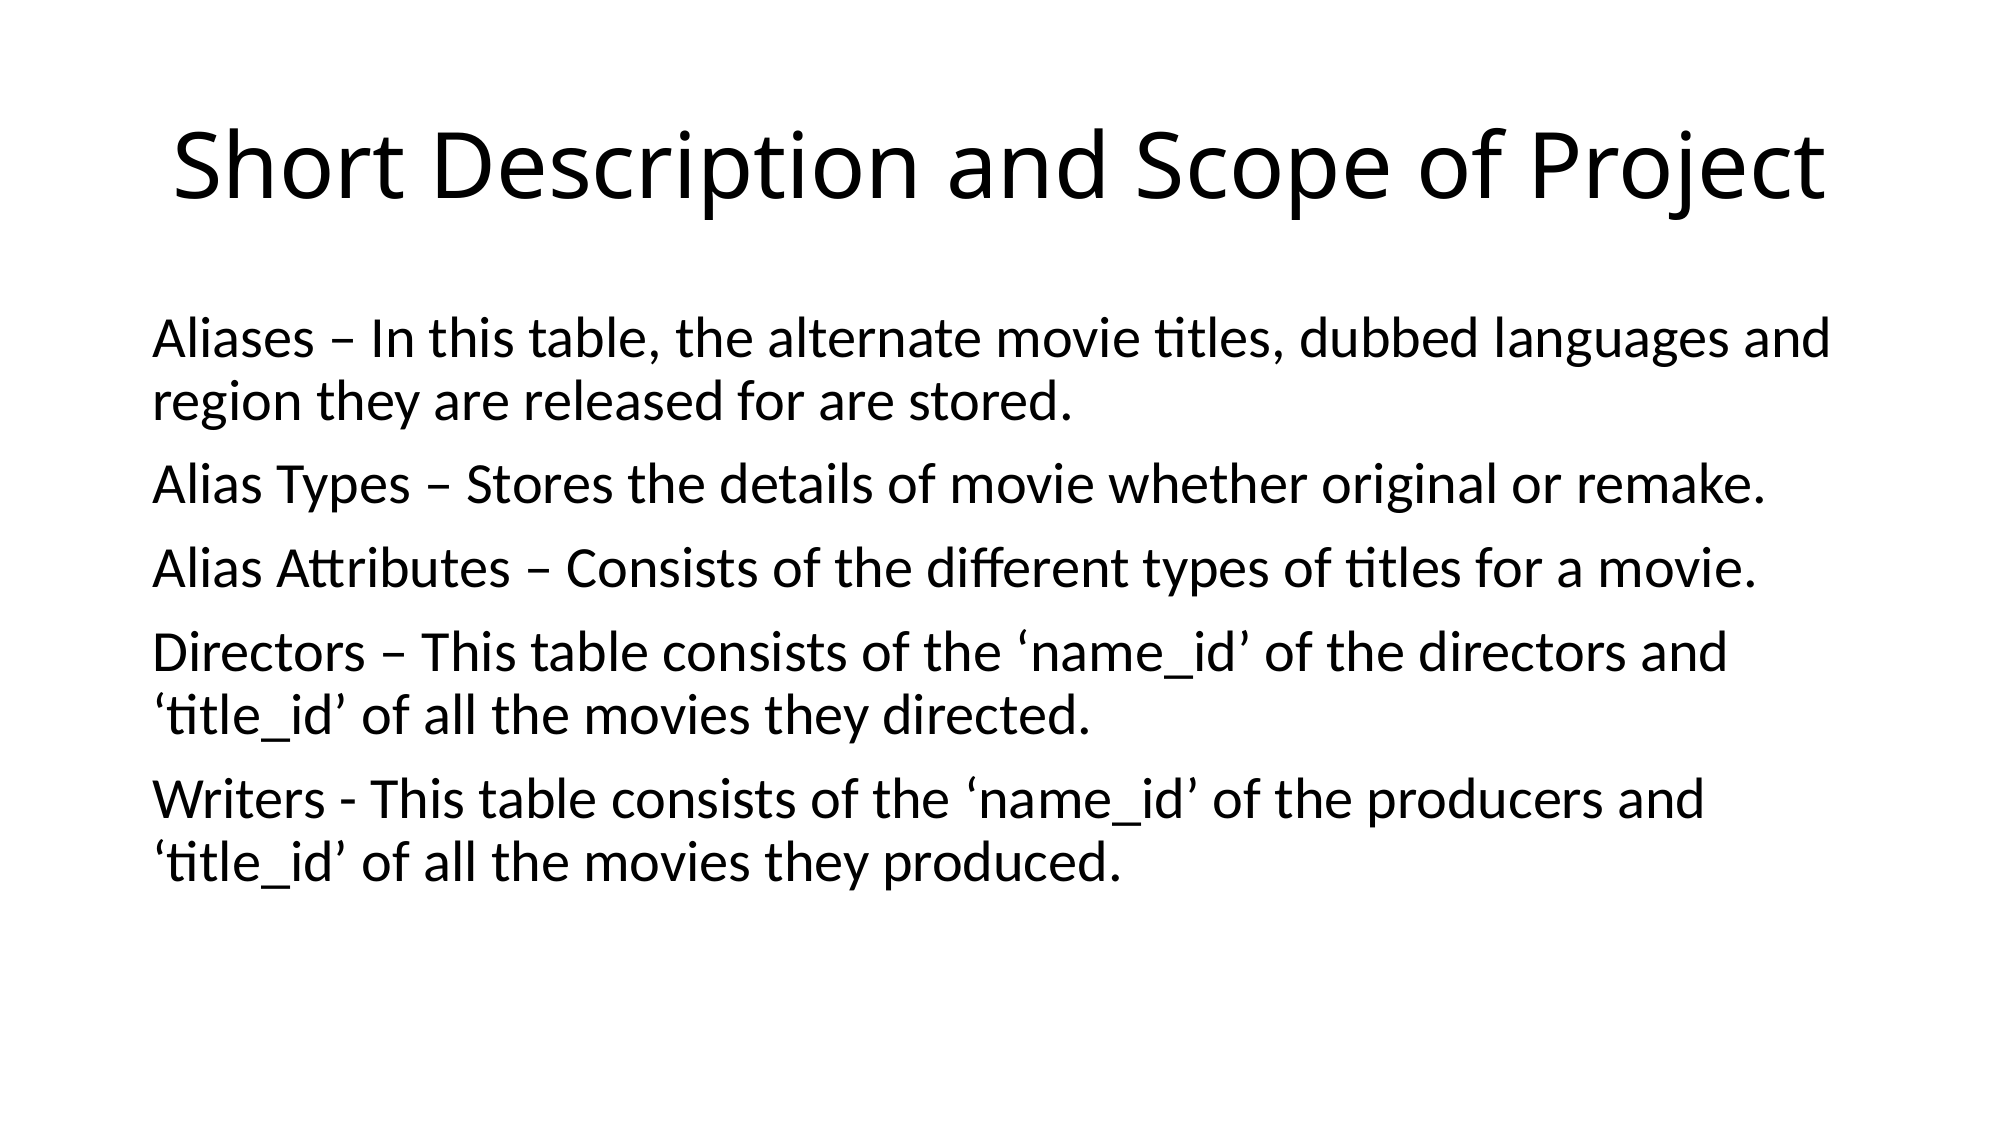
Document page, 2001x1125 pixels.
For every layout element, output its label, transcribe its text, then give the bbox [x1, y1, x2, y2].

title Short Description and Scope of Project [137, 59, 1863, 278]
list Aliases – In this table, the alternate movie titles, dubbed languages and region they are released for are stored. Alias Types – Stores the details of movie whether original or remake. Alias Attributes – Consists of the different types of titles for a movie. Directors – This table consists of the ‘name_id’ of the directors and ‘title_id’ of all the movies they directed. Writers - This table consists of the ‘name_id’ of the producers and ‘title_id’ of all the movies they produced. [137, 299, 1863, 1014]
